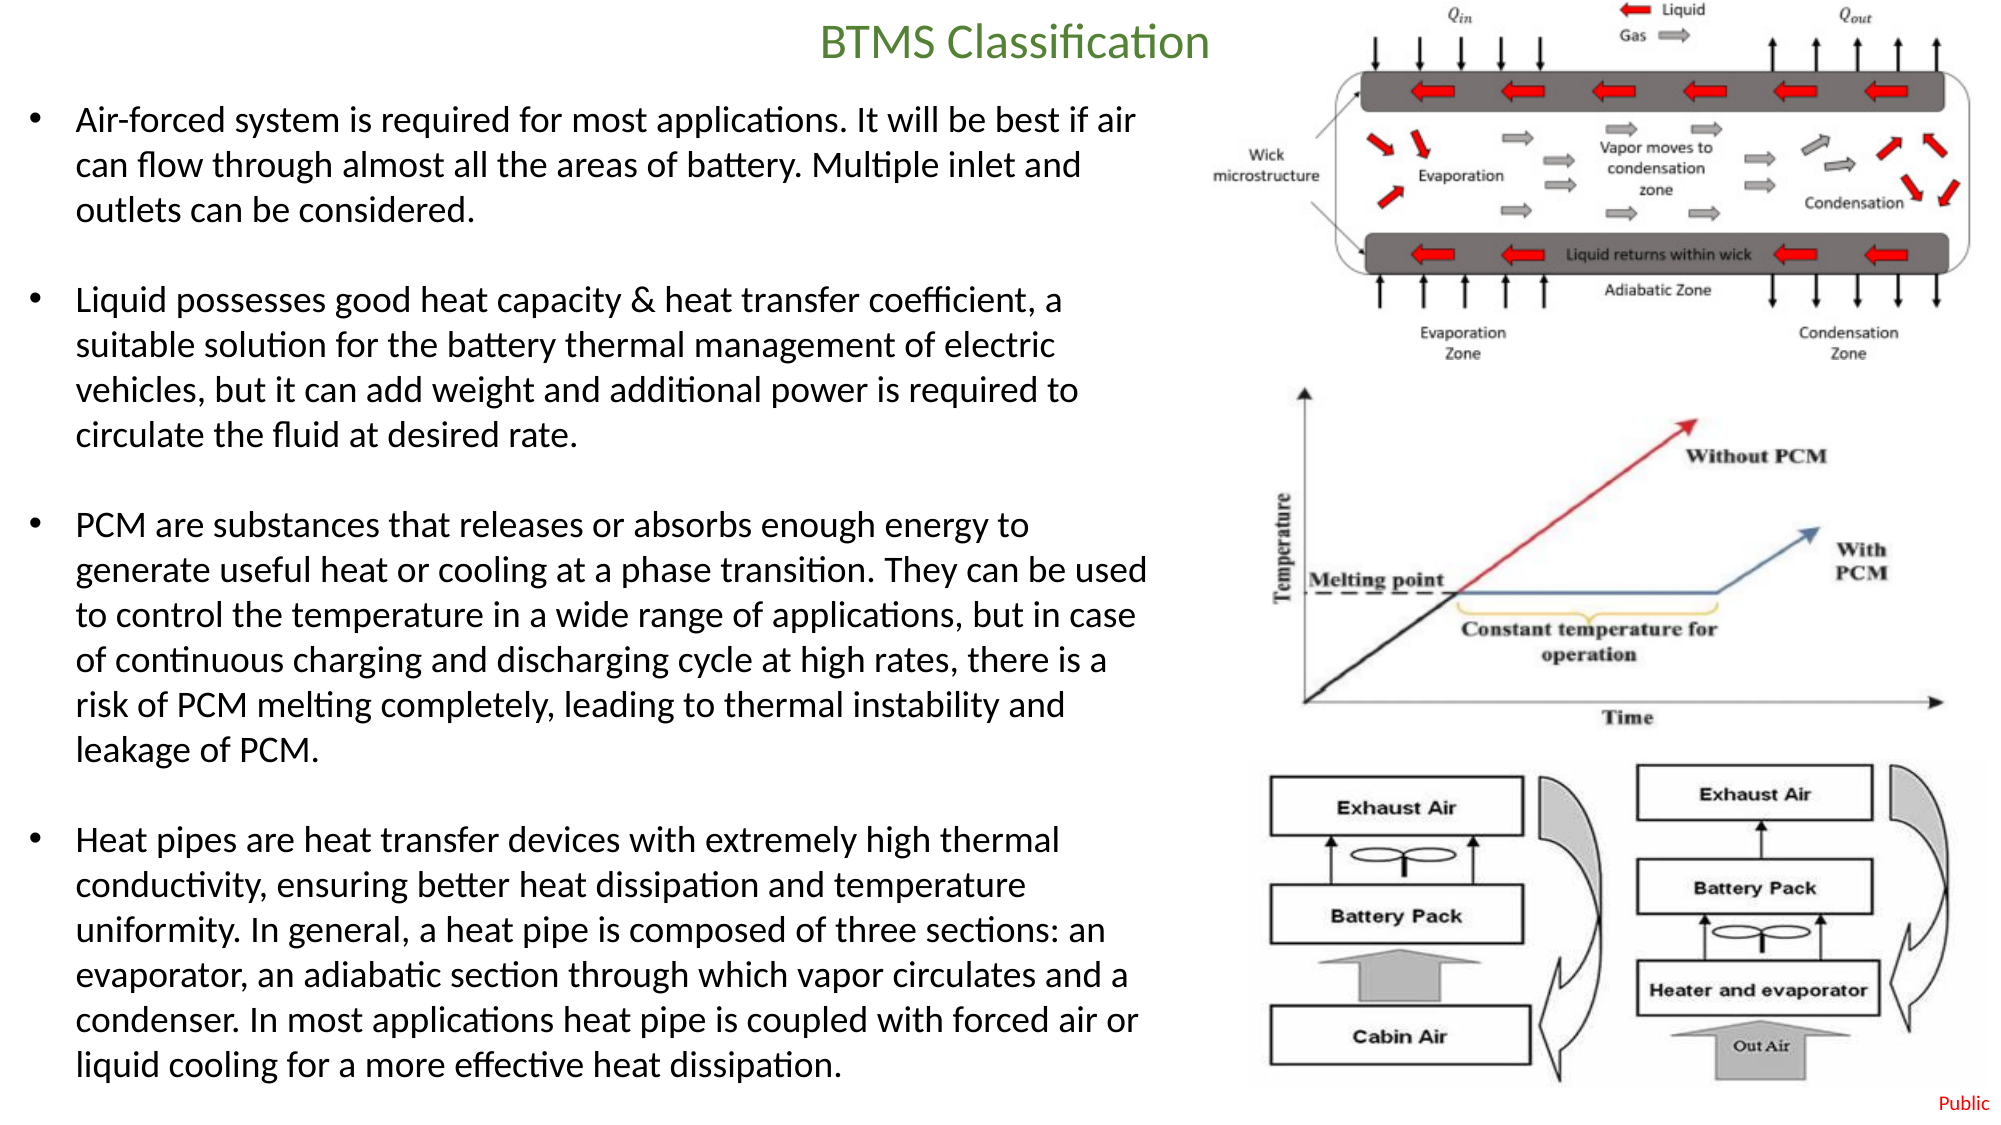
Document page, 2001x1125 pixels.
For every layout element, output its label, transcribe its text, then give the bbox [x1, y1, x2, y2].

picture [1249, 759, 1986, 1088]
picture [1271, 375, 1965, 735]
text_box Air-forced system is required for most applications. It will be best if air can flow through almost all the areas of battery. Multiple inlet and outlets can be considered. Liquid possesses good heat capacity & heat transfer coefficient, a suitable solution for the battery thermal management of electric vehicles, but it can add weight and additional power is required to circulate the fluid at desired rate. PCM are substances that releases or absorbs enough energy to generate useful heat or cooling at a phase transition. They can be used to control the temperature in a wide range of applications, but in case of continuous charging and discharging cycle at high rates, there is a risk of PCM melting completely, leading to thermal instability and leakage of PCM. Heat pipes are heat transfer devices with extremely high thermal conductivity, ensuring better heat dissipation and temperature uniformity. In general, a heat pipe is composed of three sections: an evaporator, an adiabatic section through which vapor circulates and a condenser. In most applications heat pipe is coupled with forced air or liquid cooling for a more effective heat dissipation. [13, 87, 1173, 1093]
picture [1212, 1, 1972, 360]
text_box BTMS Classifications [804, 1, 1212, 76]
